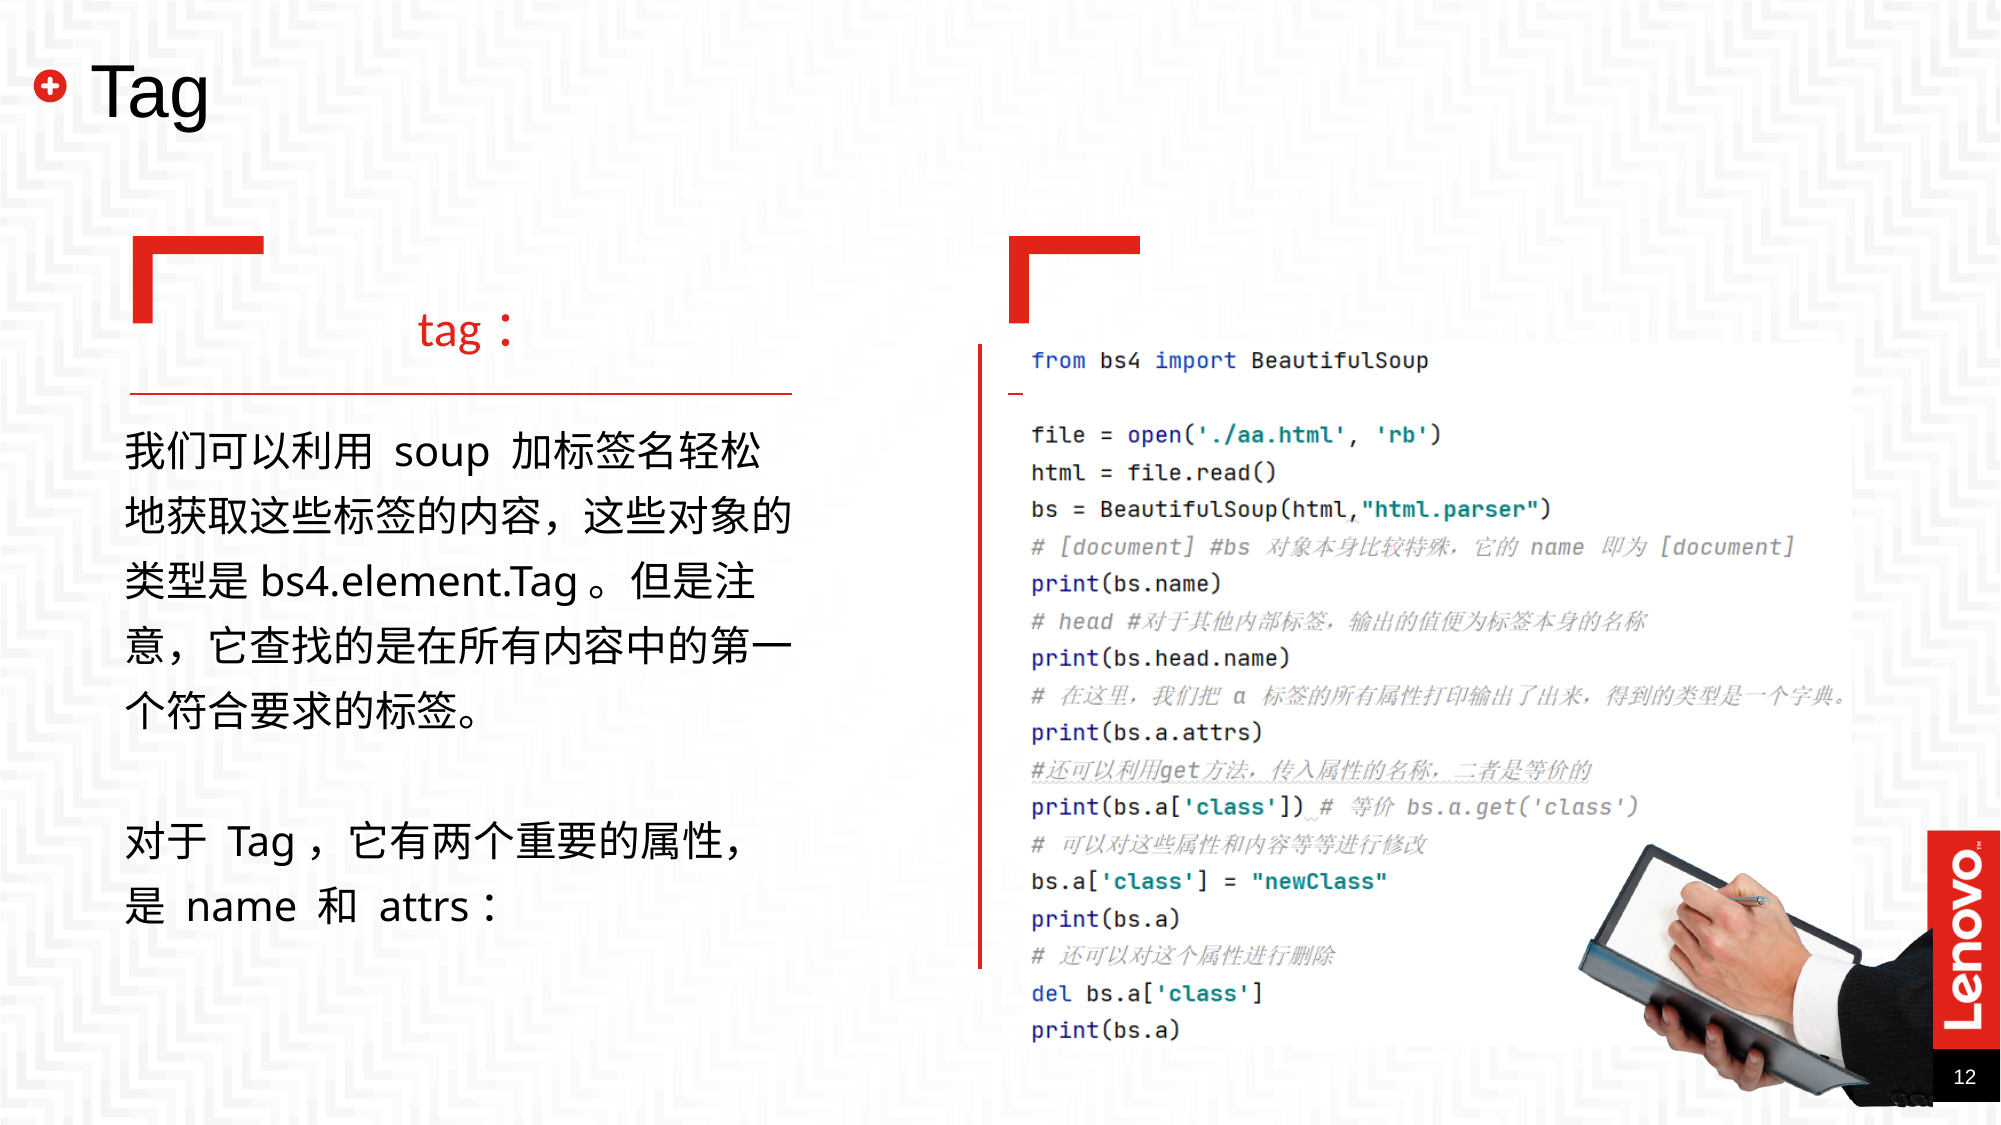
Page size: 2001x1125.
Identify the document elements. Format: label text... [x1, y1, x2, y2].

picture [0, 0, 2001, 1125]
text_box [109, 235, 1671, 1046]
title Tag [90, 45, 1907, 131]
